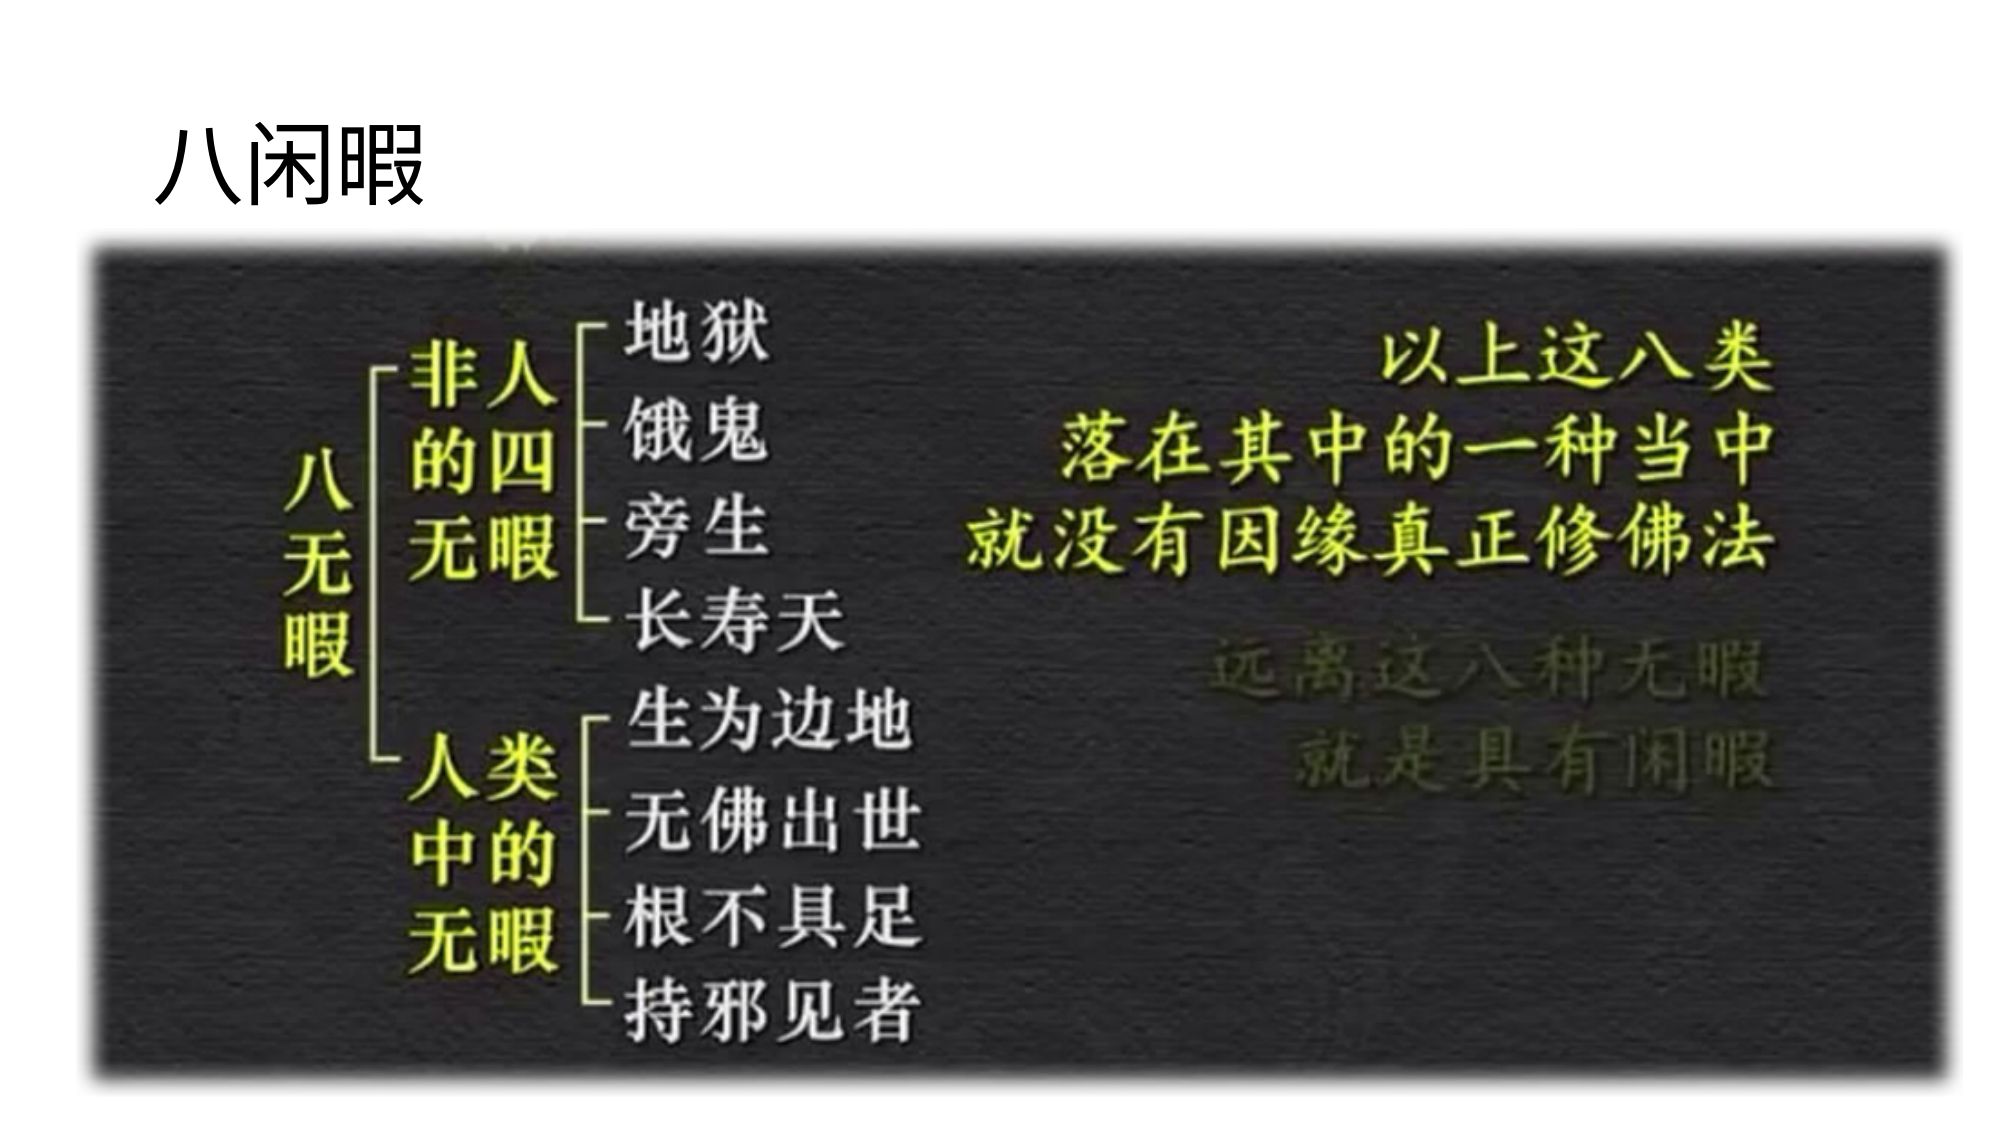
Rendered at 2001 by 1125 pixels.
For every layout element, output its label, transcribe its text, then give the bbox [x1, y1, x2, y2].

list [76, 228, 1963, 1099]
title 八闲暇 [137, 59, 1863, 228]
